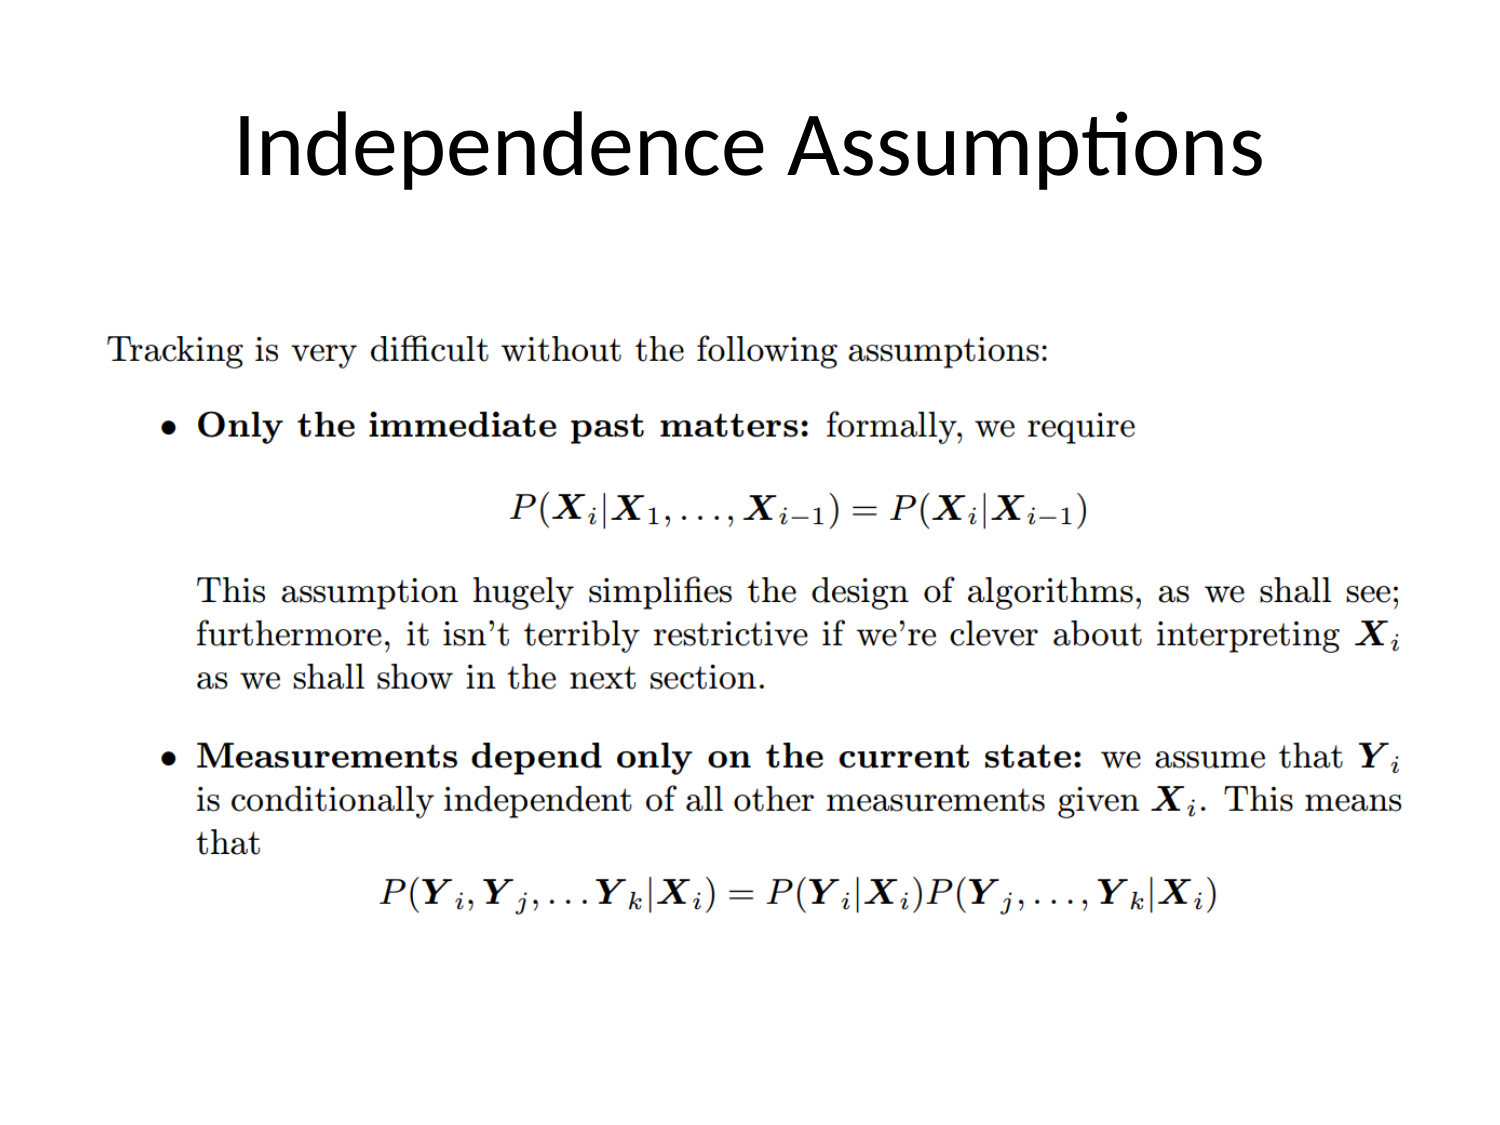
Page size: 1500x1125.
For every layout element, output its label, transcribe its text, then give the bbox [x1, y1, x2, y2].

title Independence Assumptions [75, 45, 1425, 233]
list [74, 321, 1426, 946]
